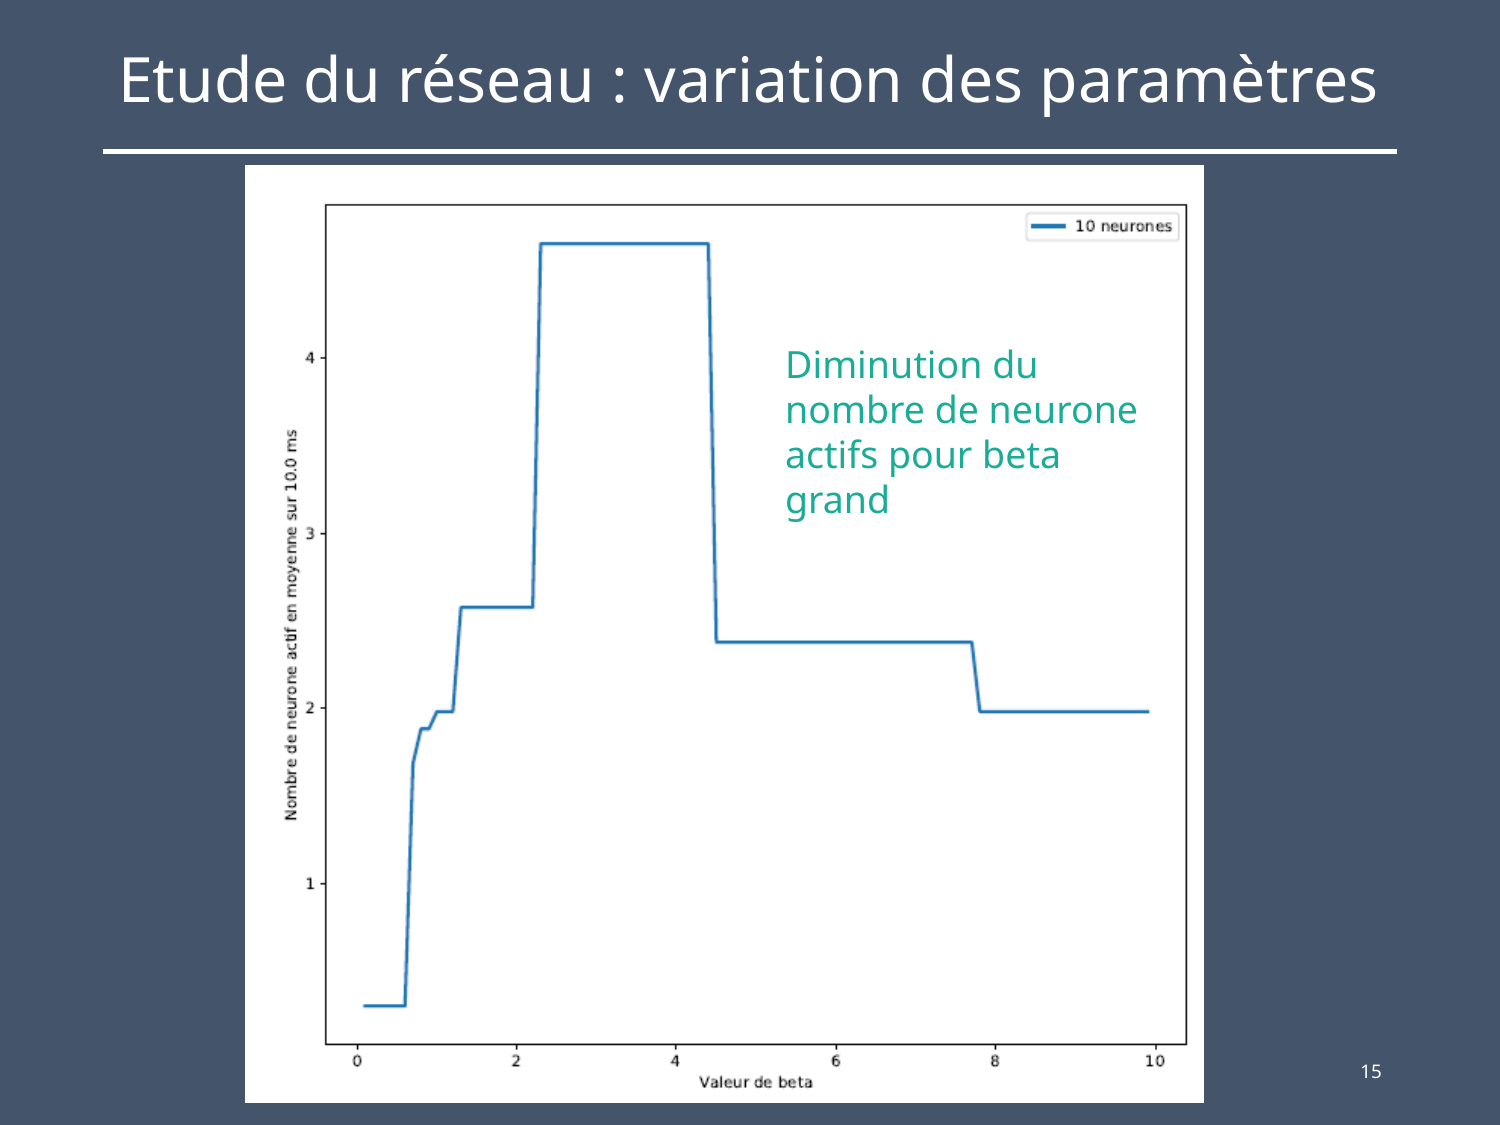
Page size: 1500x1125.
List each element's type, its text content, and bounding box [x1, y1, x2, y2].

slide_number 15 [1204, 1042, 1397, 1103]
title Etude du réseau : variation des paramètres [103, 13, 1397, 152]
picture [245, 165, 1204, 1103]
